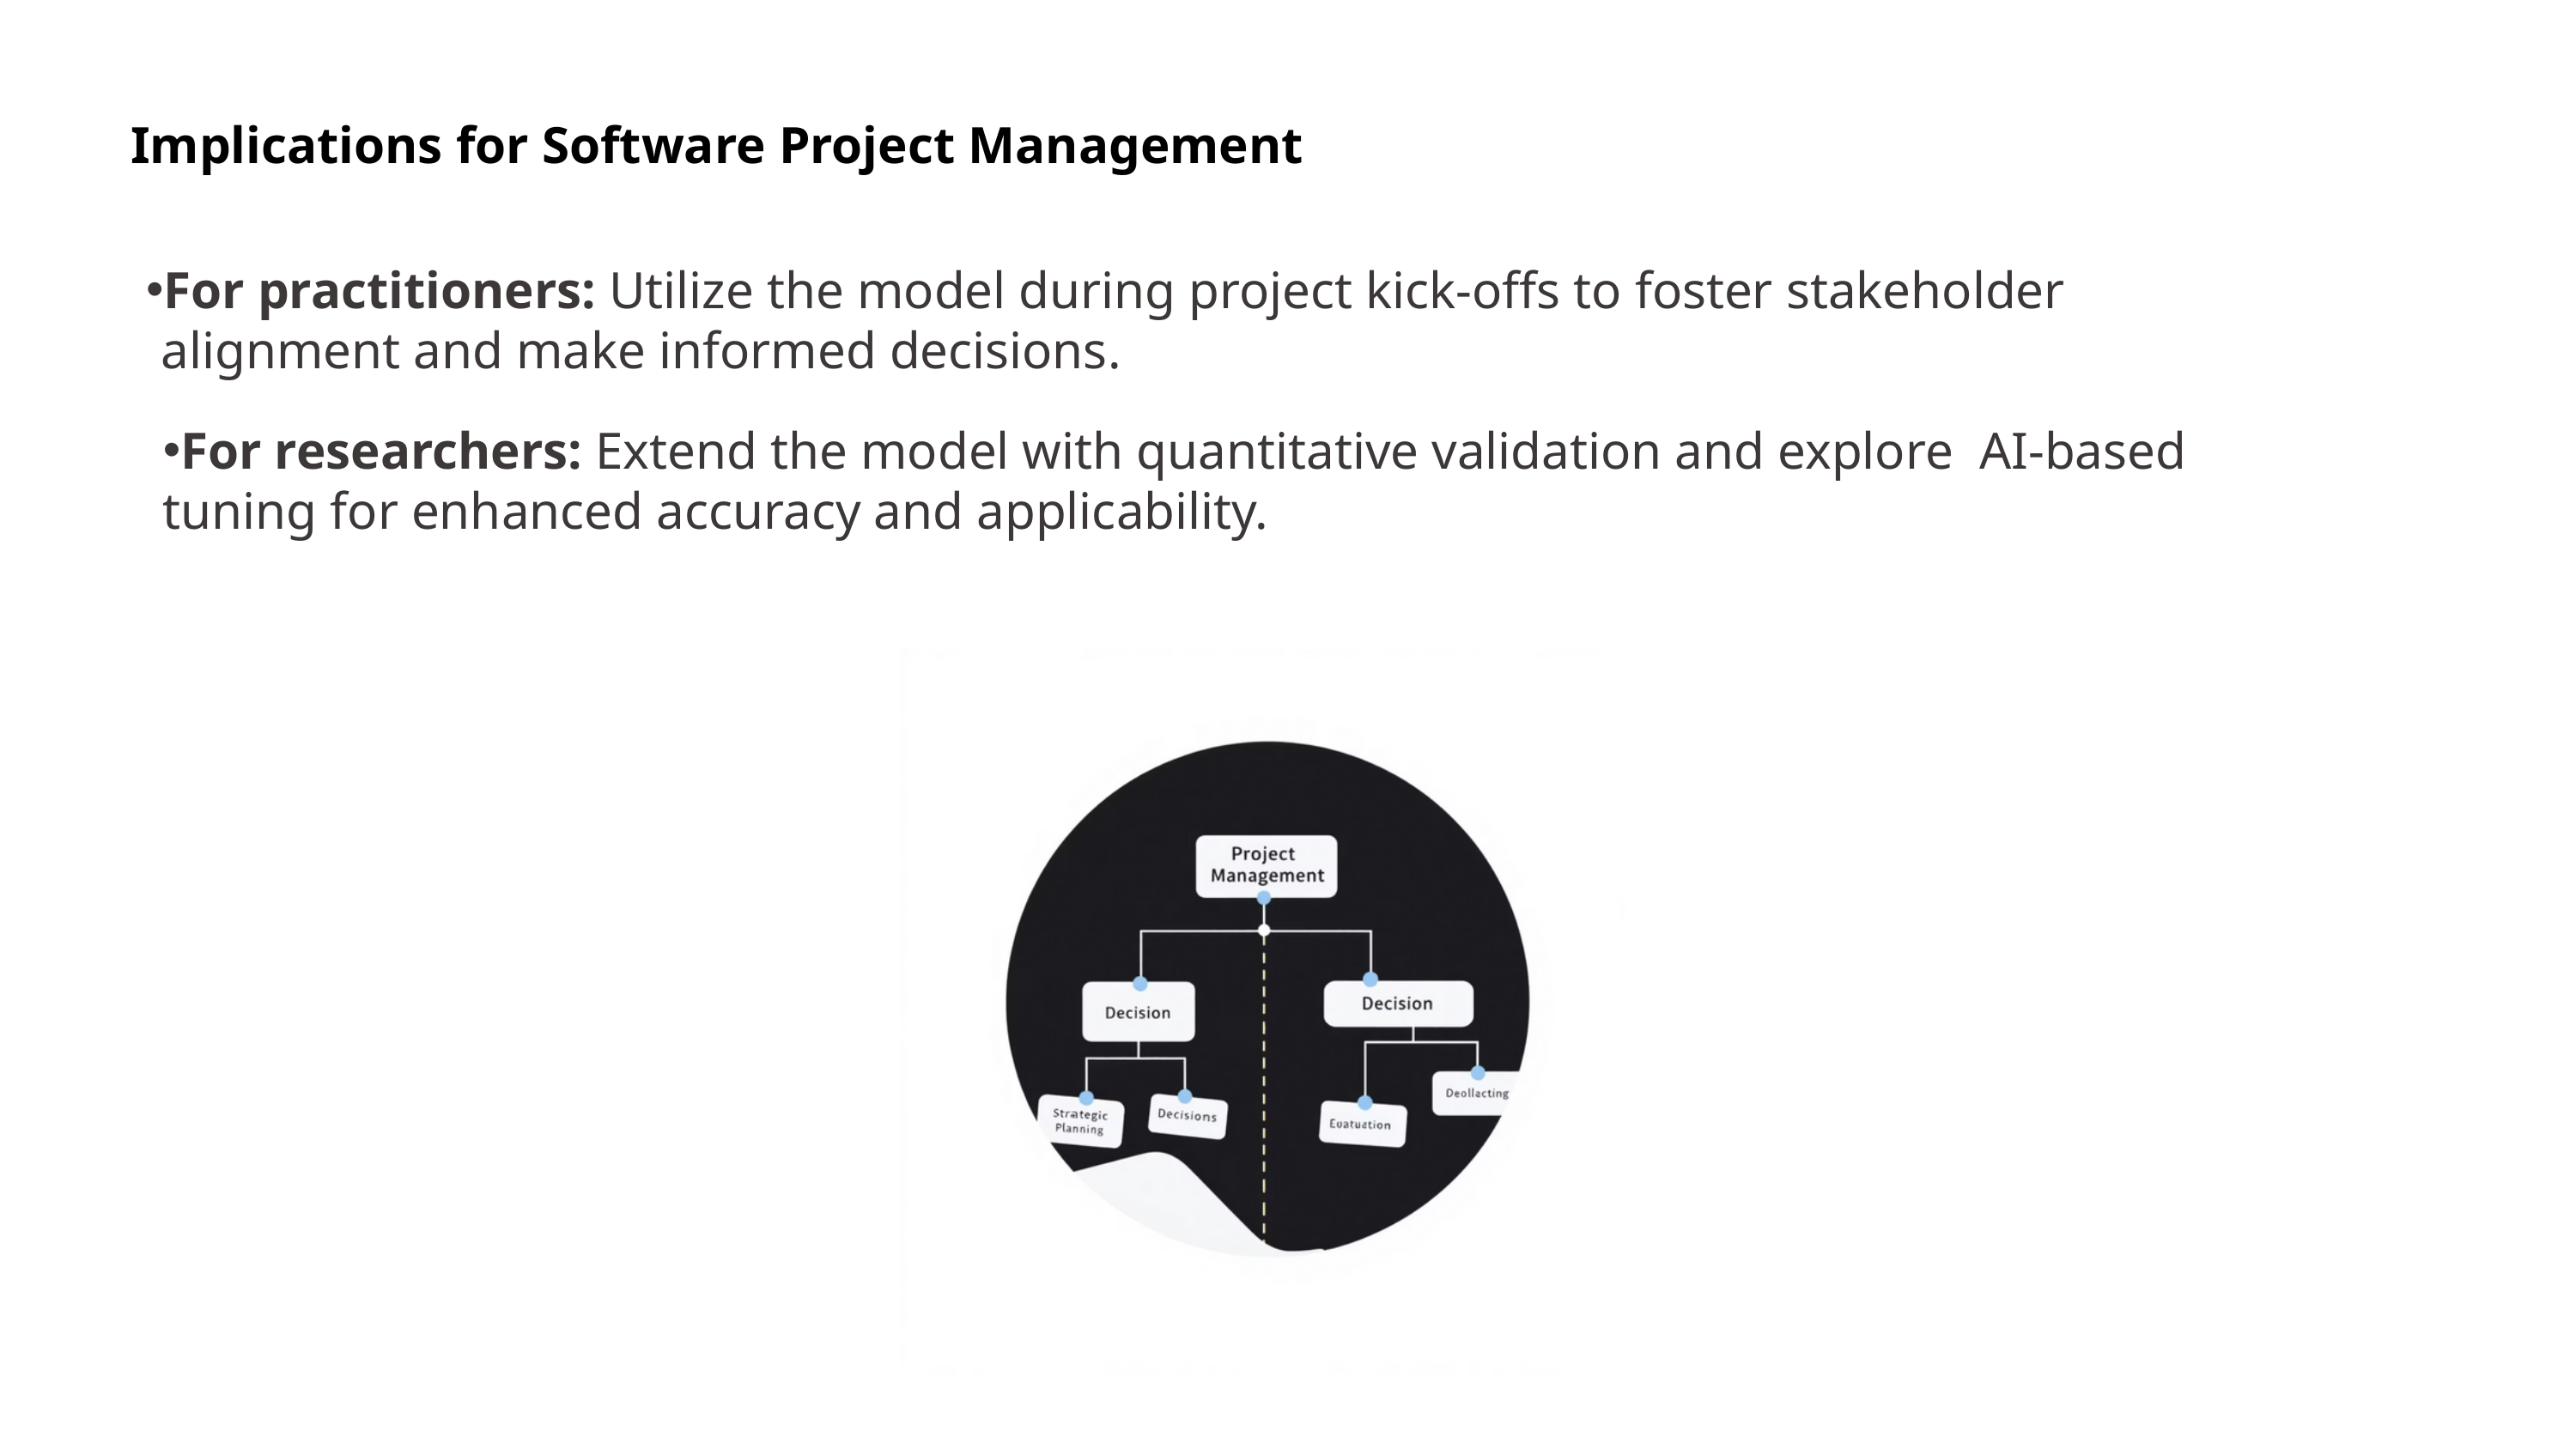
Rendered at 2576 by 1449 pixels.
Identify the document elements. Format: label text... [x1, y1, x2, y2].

text_box For researchers: Extend the model with quantitative validation and explore AI-based tuning for enhanced accuracy and applicability. [149, 413, 2223, 566]
text_box For practitioners: Utilize the model during project kick-offs to foster stakeholder alignment and make informed decisions. [118, 252, 2094, 366]
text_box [900, 648, 1627, 1376]
text_box Implications for Software Project Management [118, 123, 1626, 180]
